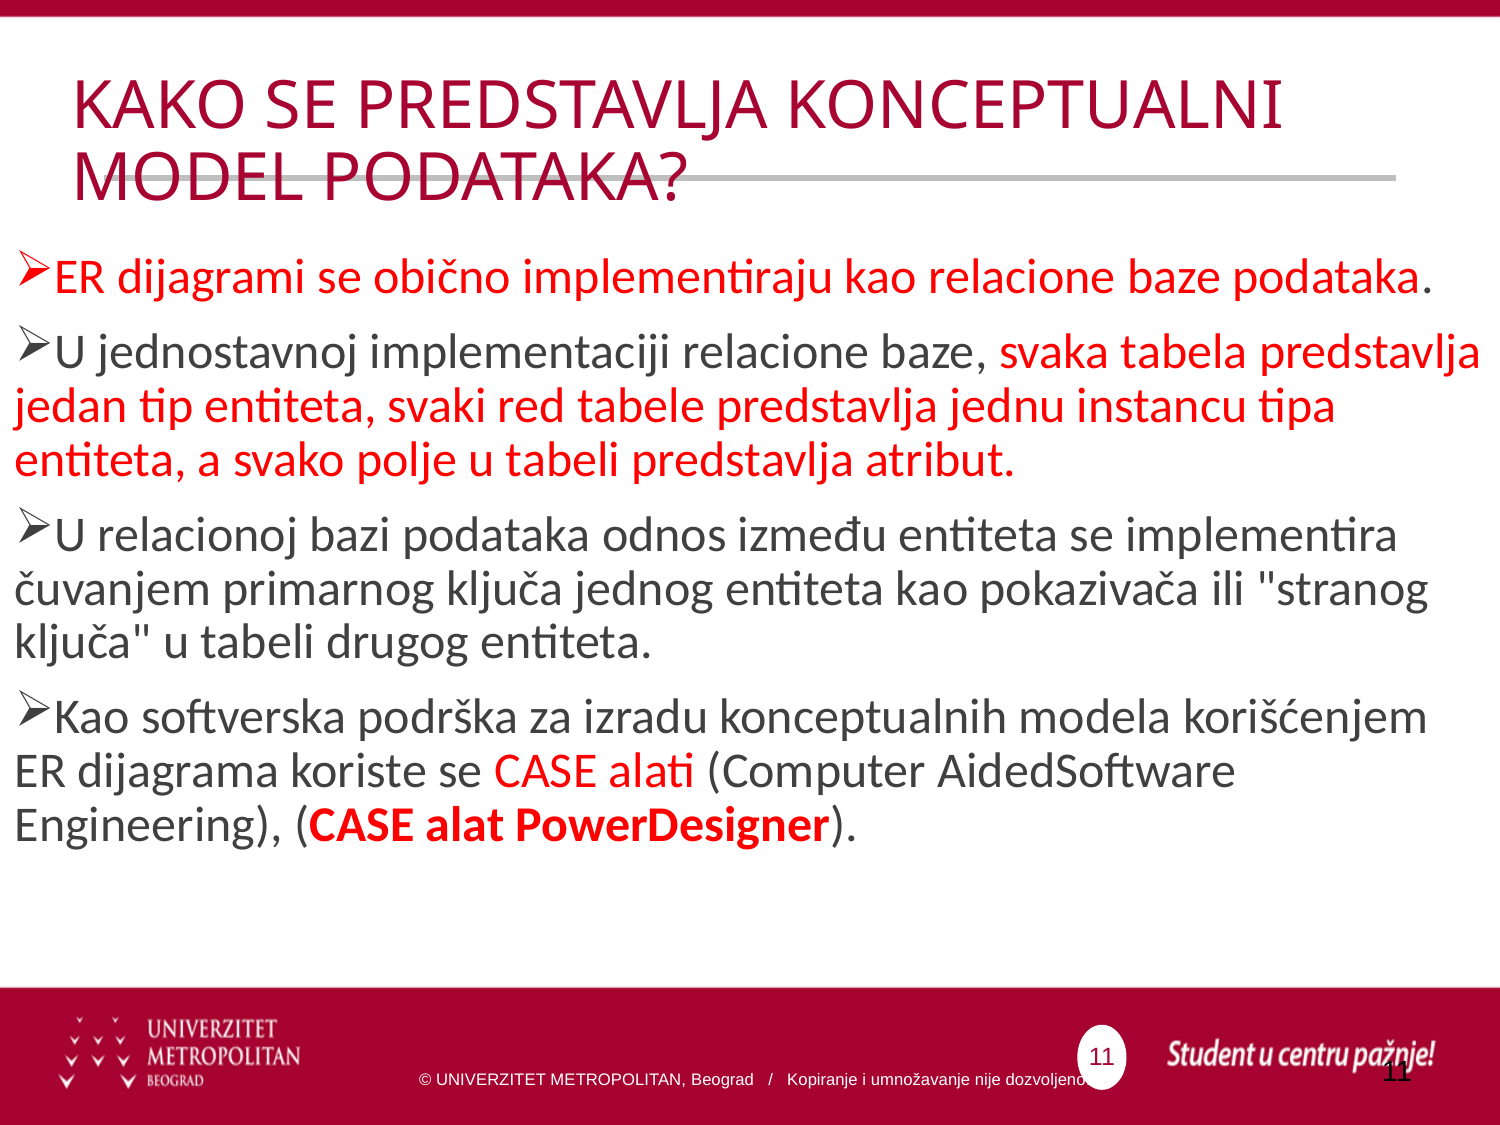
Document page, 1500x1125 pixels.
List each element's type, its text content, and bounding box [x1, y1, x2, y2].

picture [0, 947, 1500, 1125]
picture [0, 0, 1500, 242]
slide_number 11 [1367, 1045, 1500, 1103]
list ER dijagrami se obično implementiraju kao relacione baze podataka. U jednostavnoj implementaciji relacione baze, svaka tabela predstavlja jedan tip entiteta, svaki red tabele predstavlja jednu instancu tipa entiteta, a svako polje u tabeli predstavlja atribut. U relacionoj bazi podataka odnos između entiteta se implementira čuvanjem primarnog ključa jednog entiteta kao pokazivača ili "stranog ključa" u tabeli drugog entiteta. Kao softverska podrška za izradu konceptualnih modela korišćenjem ER dijagrama koriste se CASE alati (Computer AidedSoftware Engineering), (CASE alat PowerDesigner). [0, 242, 1500, 947]
title KAKO SE PREDSTAVLJA KONCEPTUALNI MODEL PODATAKA? [56, 63, 1432, 195]
